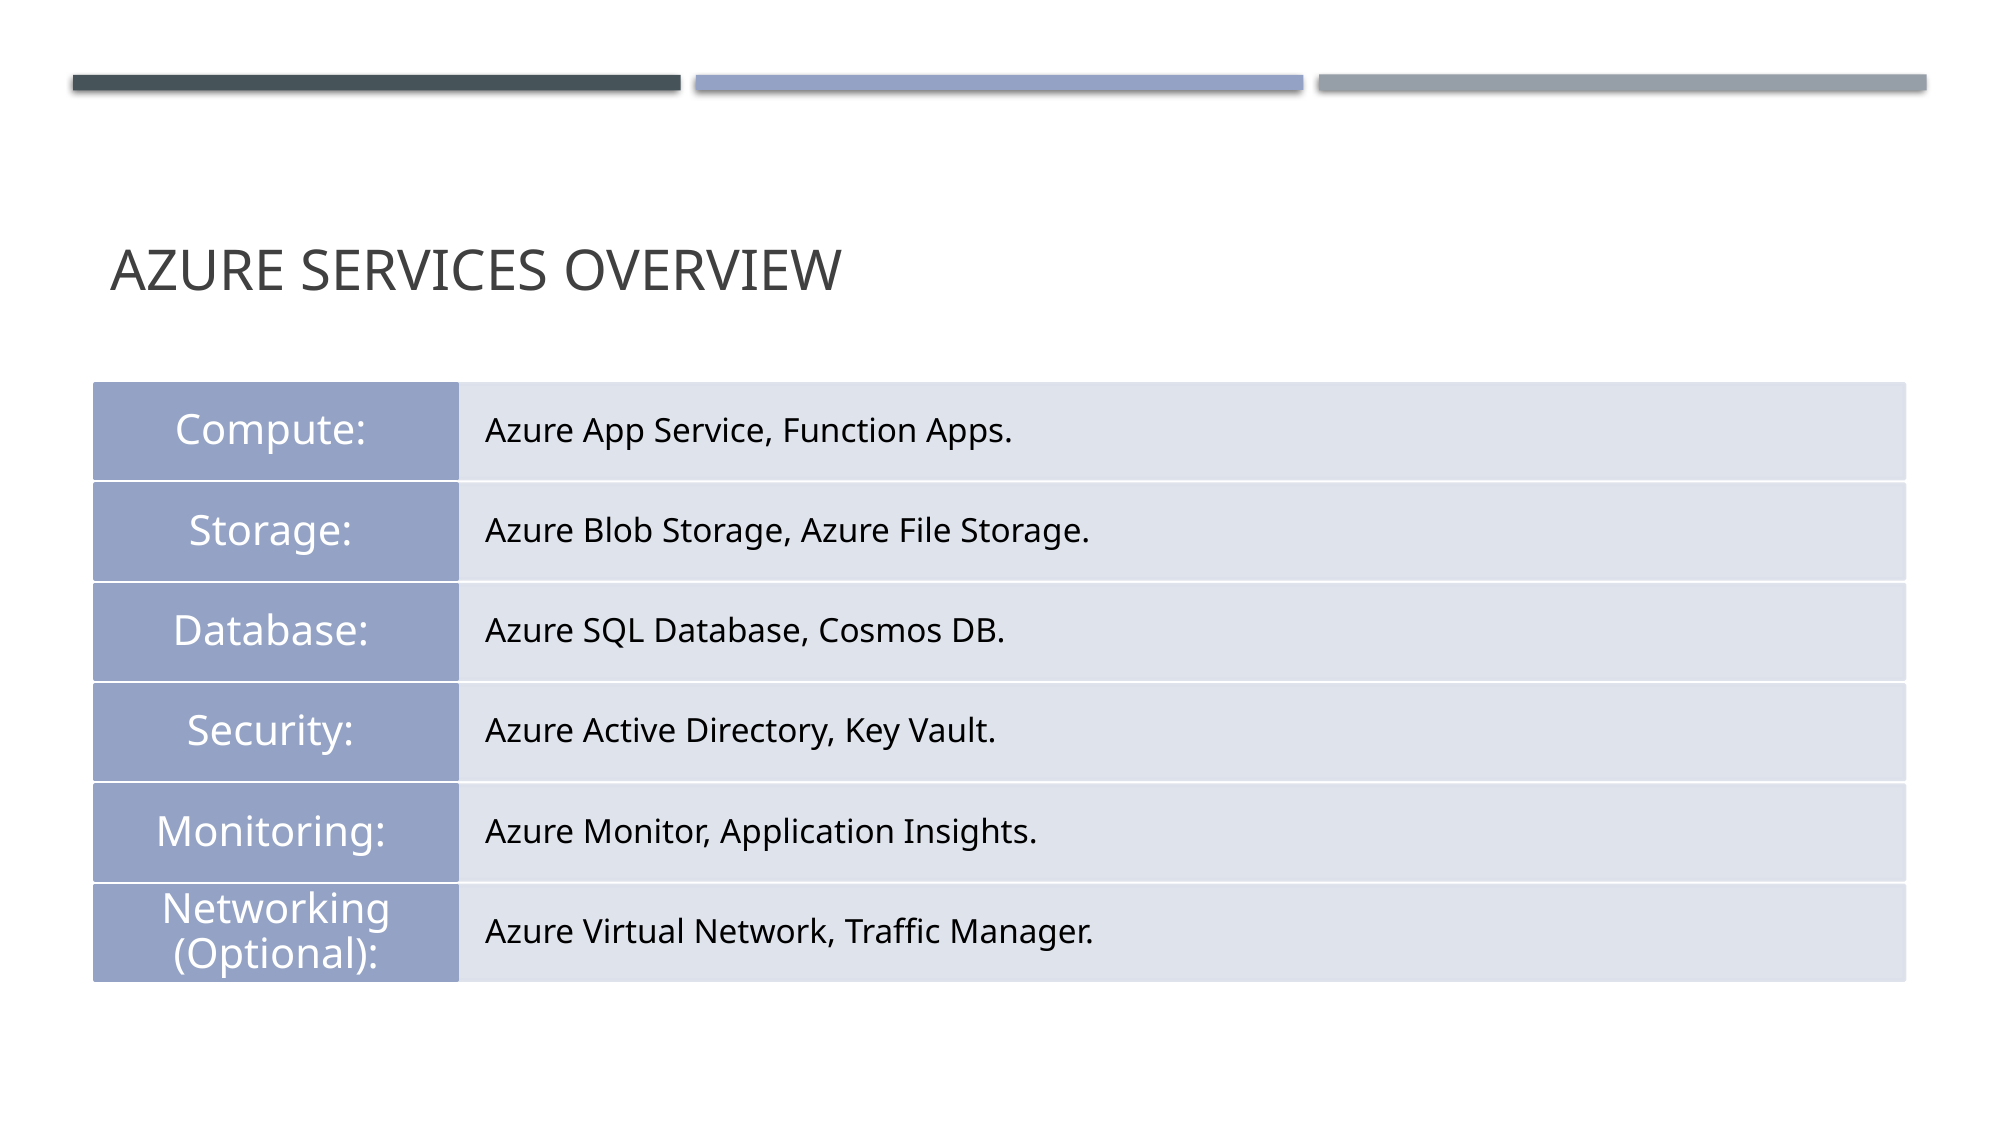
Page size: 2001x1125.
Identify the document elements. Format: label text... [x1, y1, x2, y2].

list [94, 383, 1906, 981]
title Azure Services Overview [95, 115, 1905, 311]
